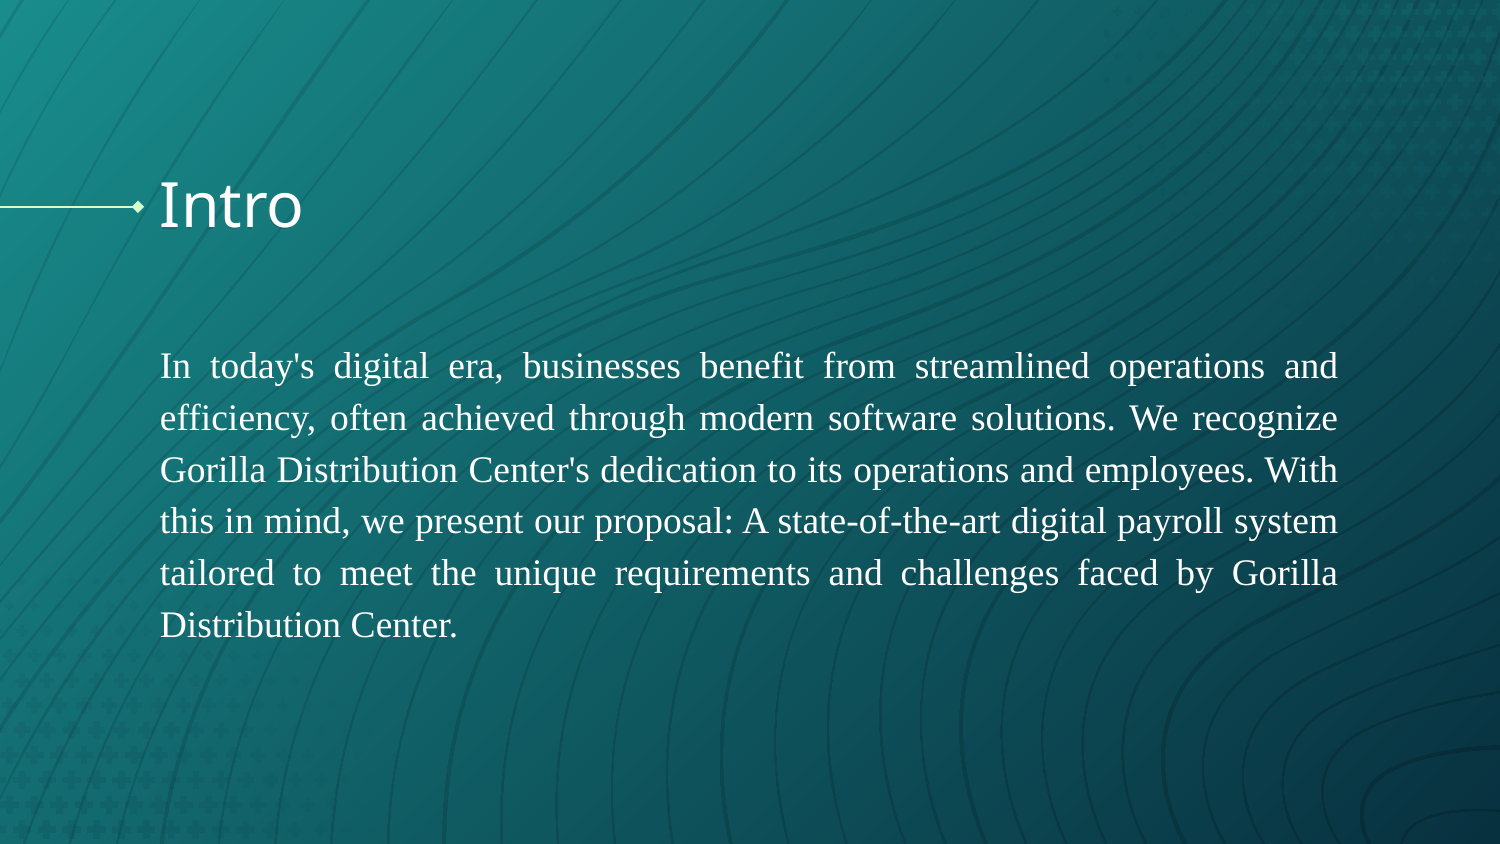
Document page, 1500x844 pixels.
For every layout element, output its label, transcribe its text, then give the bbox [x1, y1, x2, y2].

title Intro [159, 174, 1340, 240]
list In today's digital era, businesses benefit from streamlined operations and efficiency, often achieved through modern software solutions. We recognize Gorilla Distribution Center's dedication to its operations and employees. With this in mind, we present our proposal: A state-of-the-art digital payroll system tailored to meet the unique requirements and challenges faced by Gorilla Distribution Center. [159, 334, 1340, 686]
